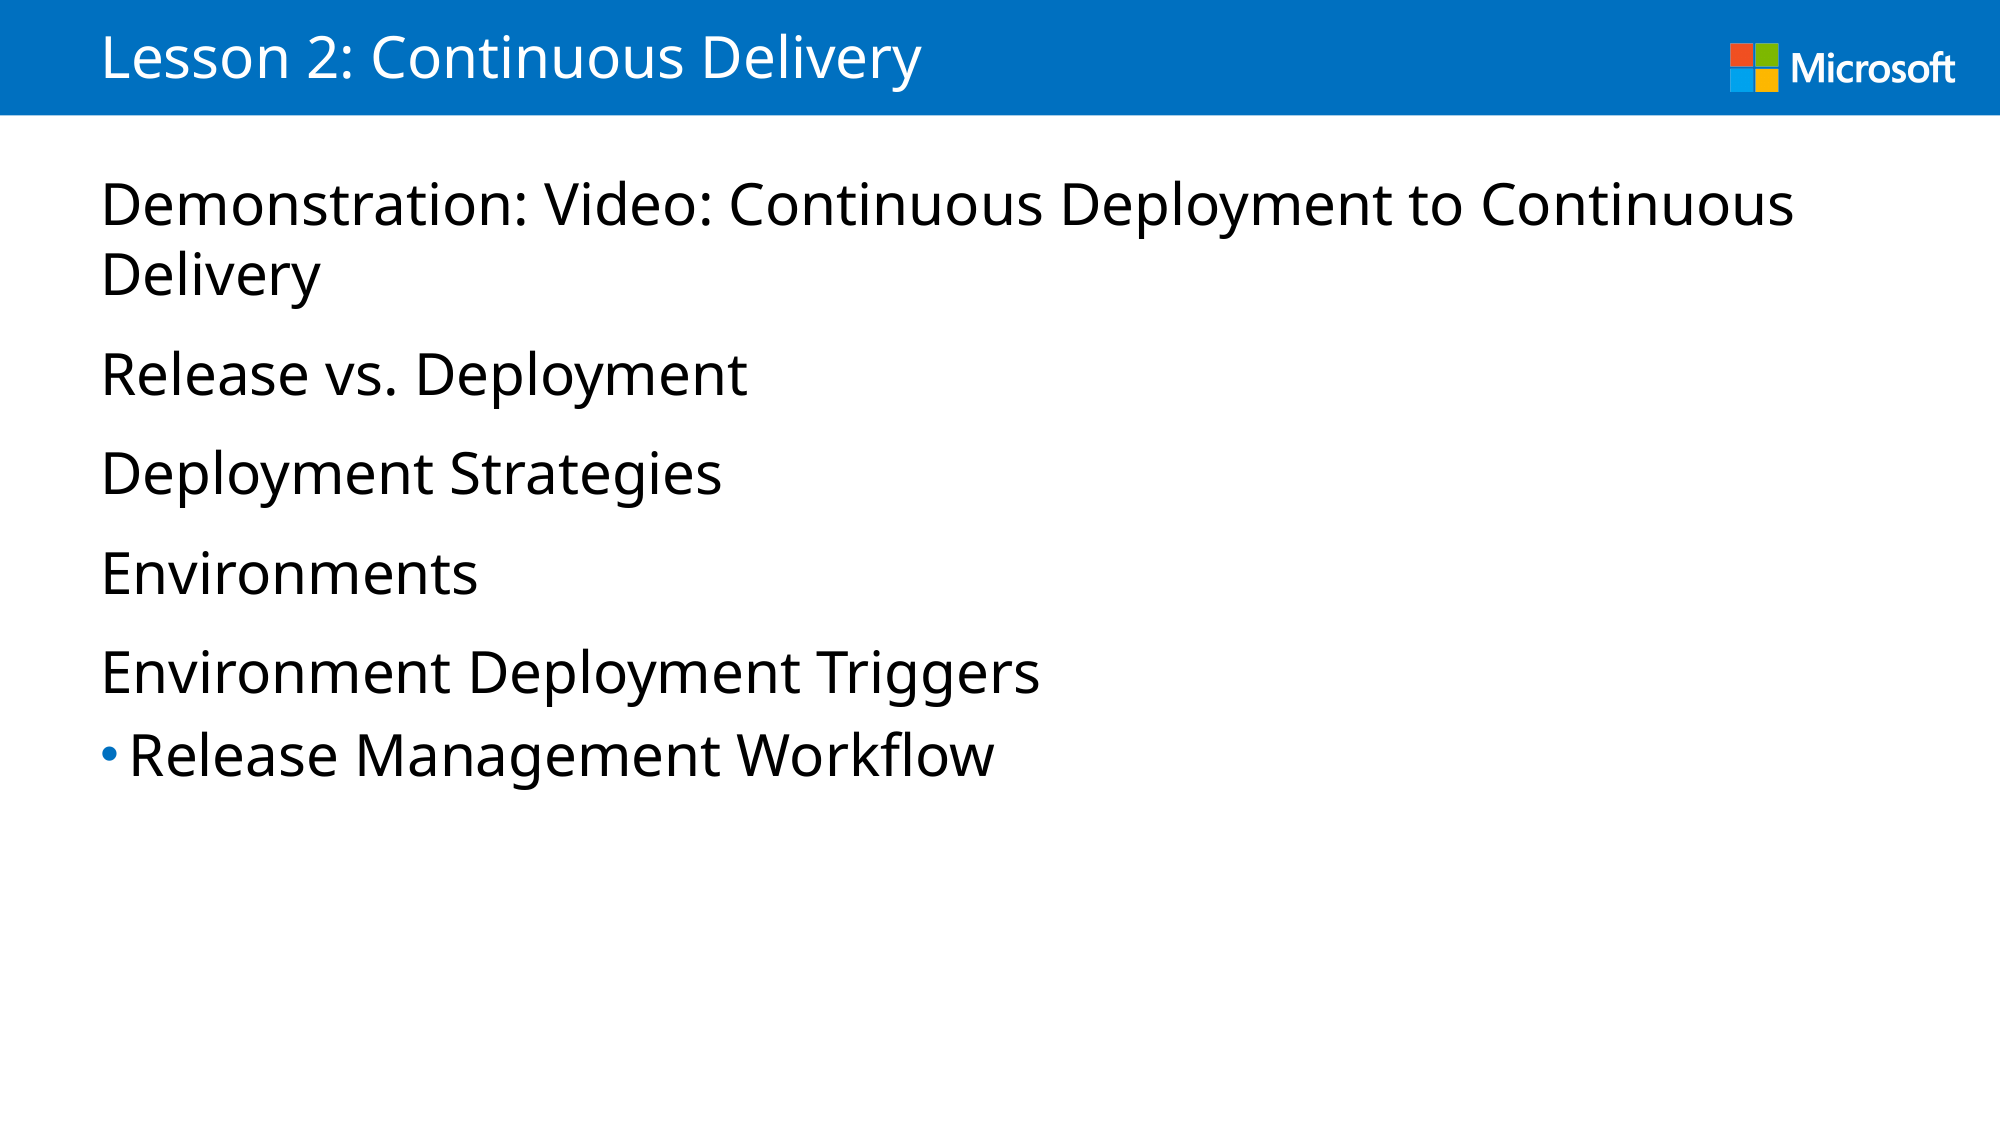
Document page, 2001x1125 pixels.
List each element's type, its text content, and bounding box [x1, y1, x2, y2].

list Demonstration: Video: Continuous Deployment to Continuous Delivery Release vs. Deployment Deployment Strategies Environments Environment Deployment Triggers Release Management Workflow [100, 167, 1877, 1013]
picture [1802, 14, 1986, 121]
title Lesson 2: Continuous Delivery [100, 0, 1802, 122]
